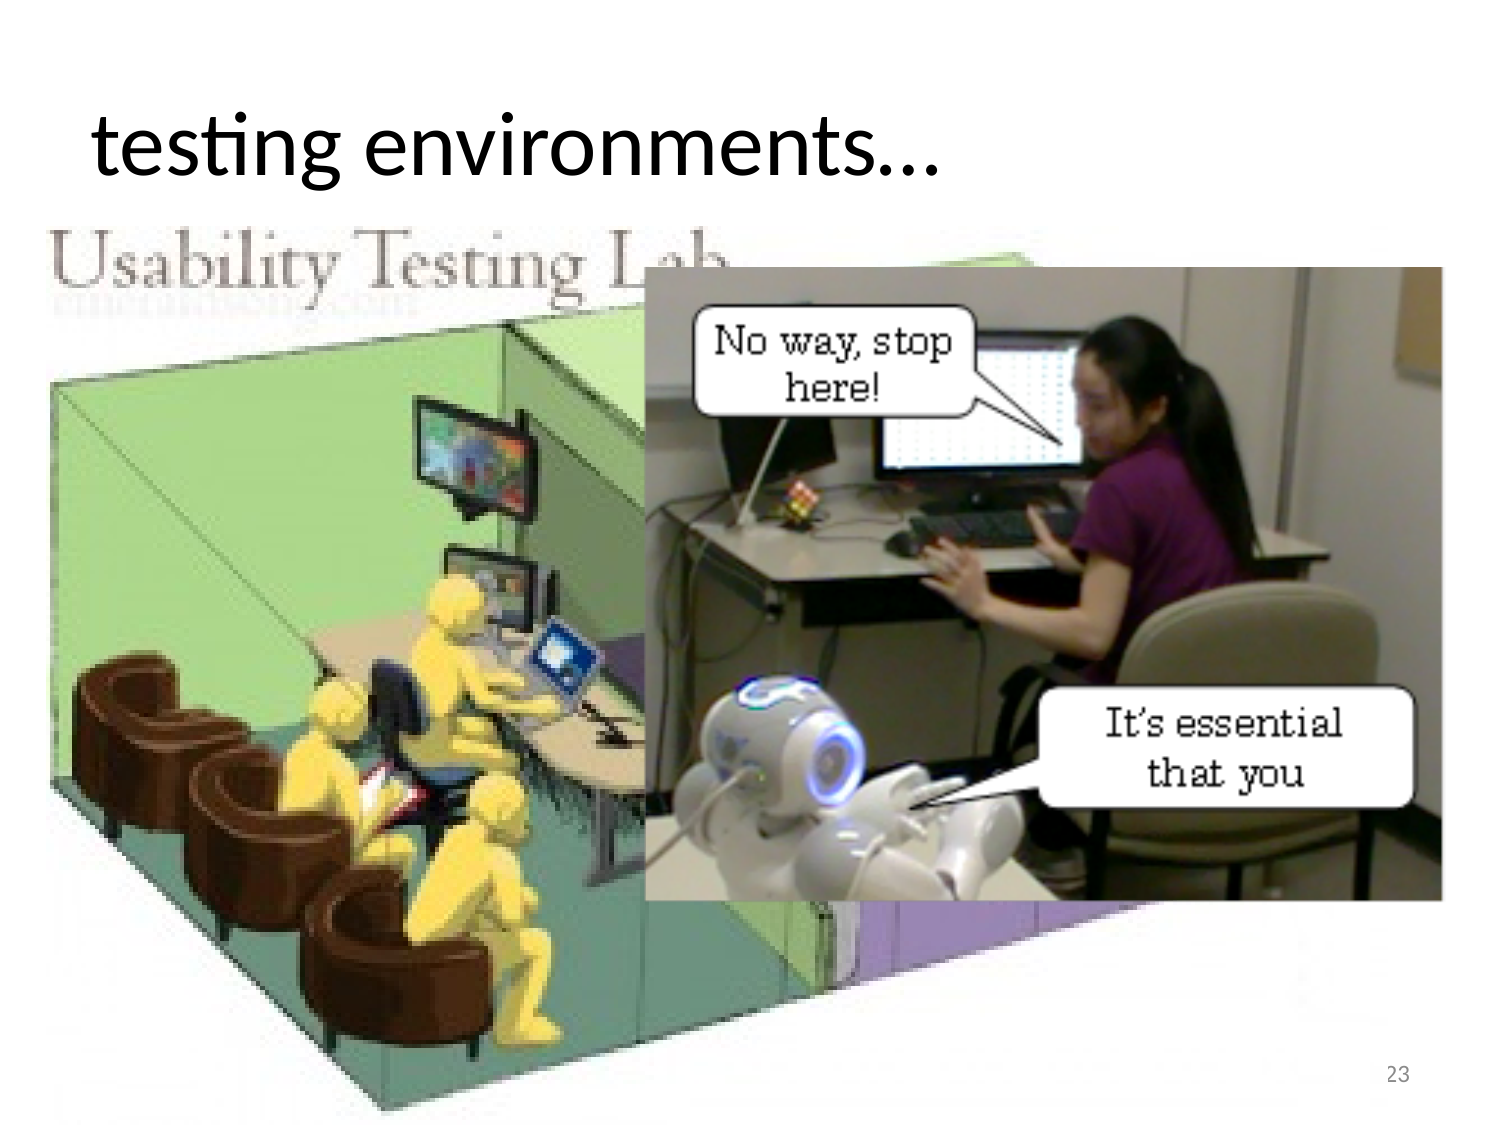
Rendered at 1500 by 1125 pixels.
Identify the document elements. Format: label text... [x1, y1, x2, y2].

title testing environments… [75, 45, 1425, 233]
picture [46, 226, 1449, 1125]
slide_number 23 [1393, 1042, 1425, 1103]
